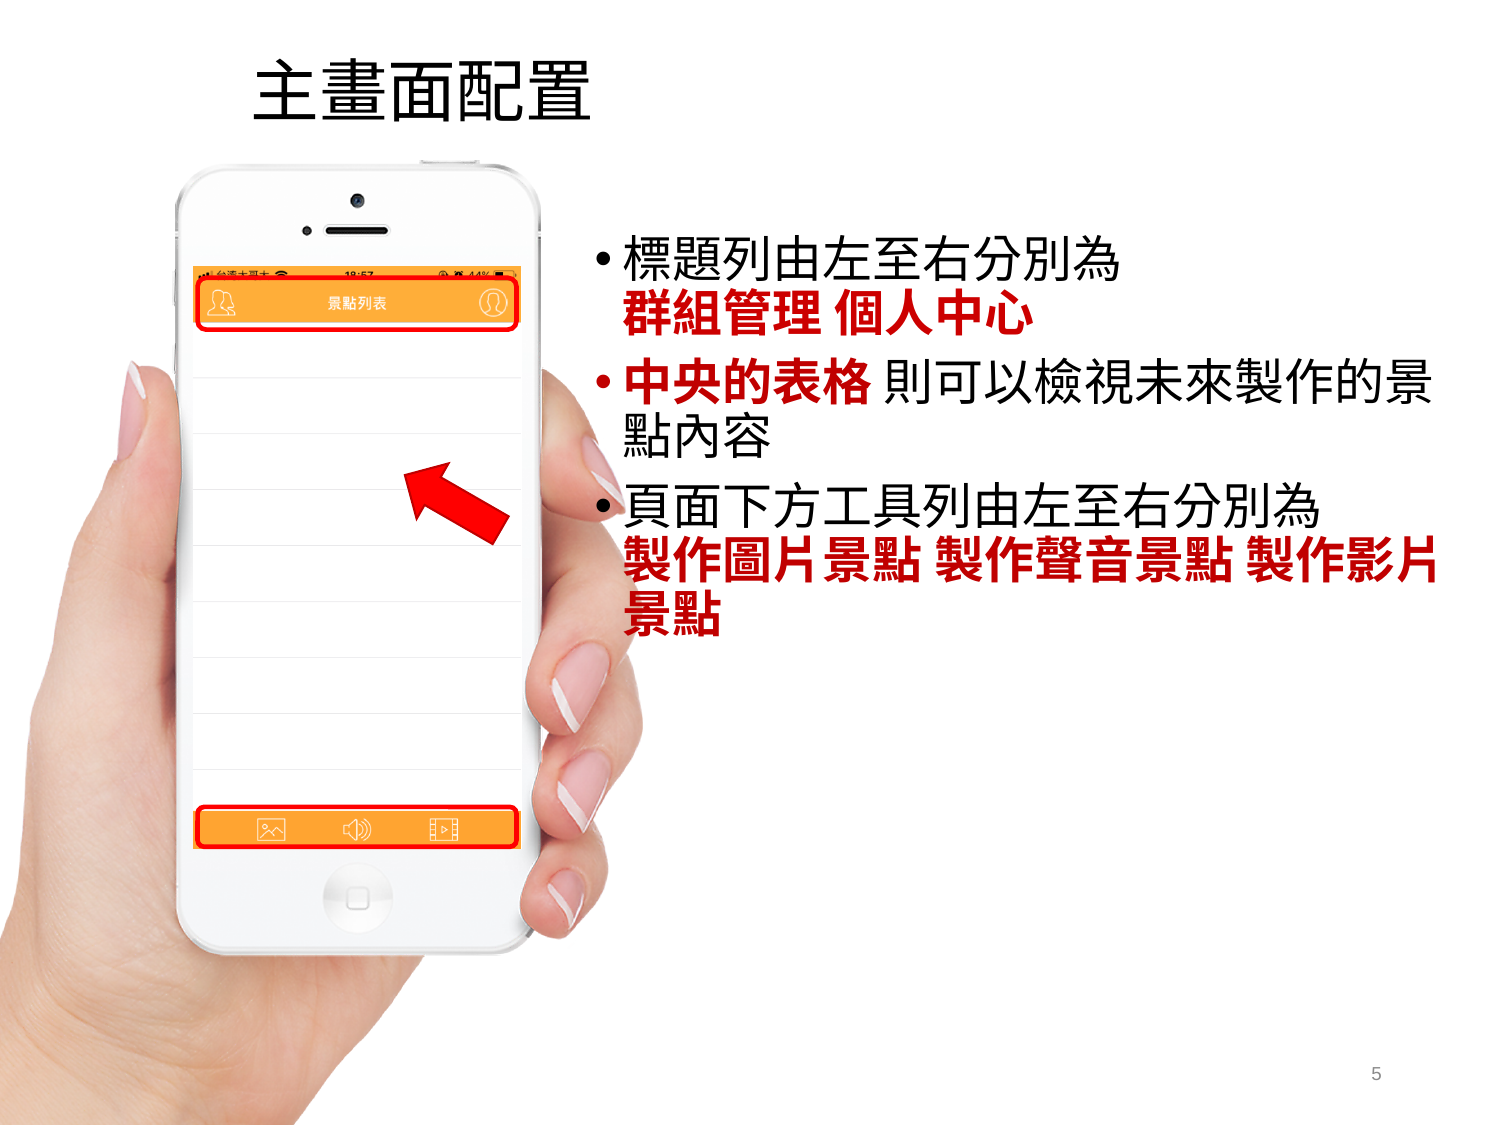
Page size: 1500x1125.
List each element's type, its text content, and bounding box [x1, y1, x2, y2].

slide_number 5 [1059, 1042, 1397, 1103]
list 標題列由左至右分別為 群組管理 個人中心 中央的表格 則可以檢視未來製作的景點內容 頁面下方工具列由左至右分別為 製作圖片景點 製作聲音景點 製作影片景點 [644, 226, 1466, 1014]
title 主畫面配置 [235, 28, 1466, 161]
picture [0, 160, 644, 1125]
